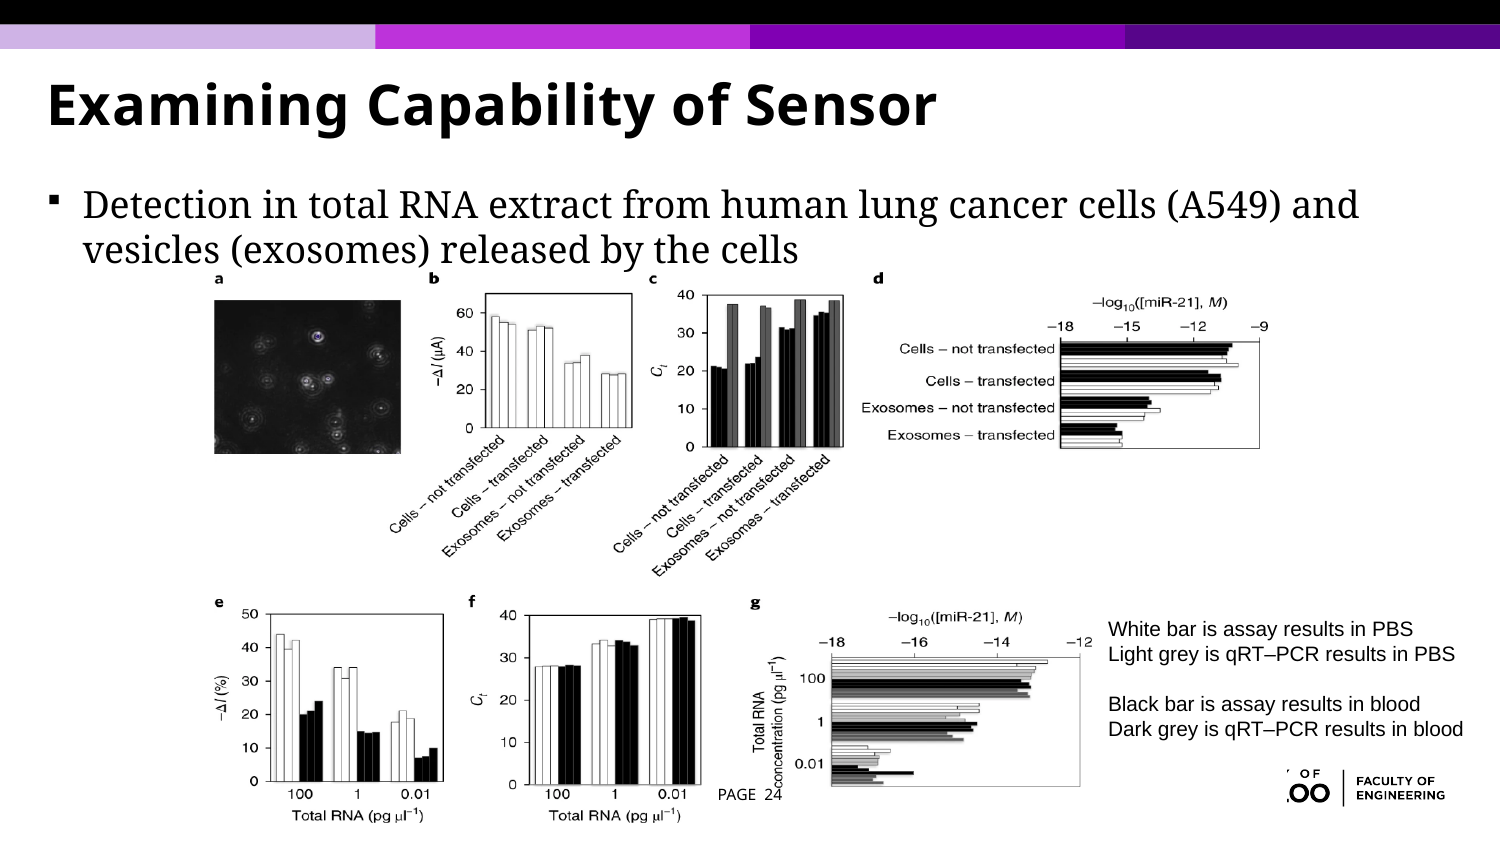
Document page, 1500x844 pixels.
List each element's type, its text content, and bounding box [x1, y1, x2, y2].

list Detection in total RNA extract from human lung cancer cells (A549) and vesicles (exosomes) released by the cells [31, 173, 1456, 740]
picture [199, 267, 1487, 844]
title Examining Capability of Sensor [31, 53, 1456, 164]
text_box White bar is assay results in PBS Light grey is qRT–PCR results in PBS Black bar is assay results in blood Dark grey is qRT–PCR results in blood [1287, 608, 1479, 748]
